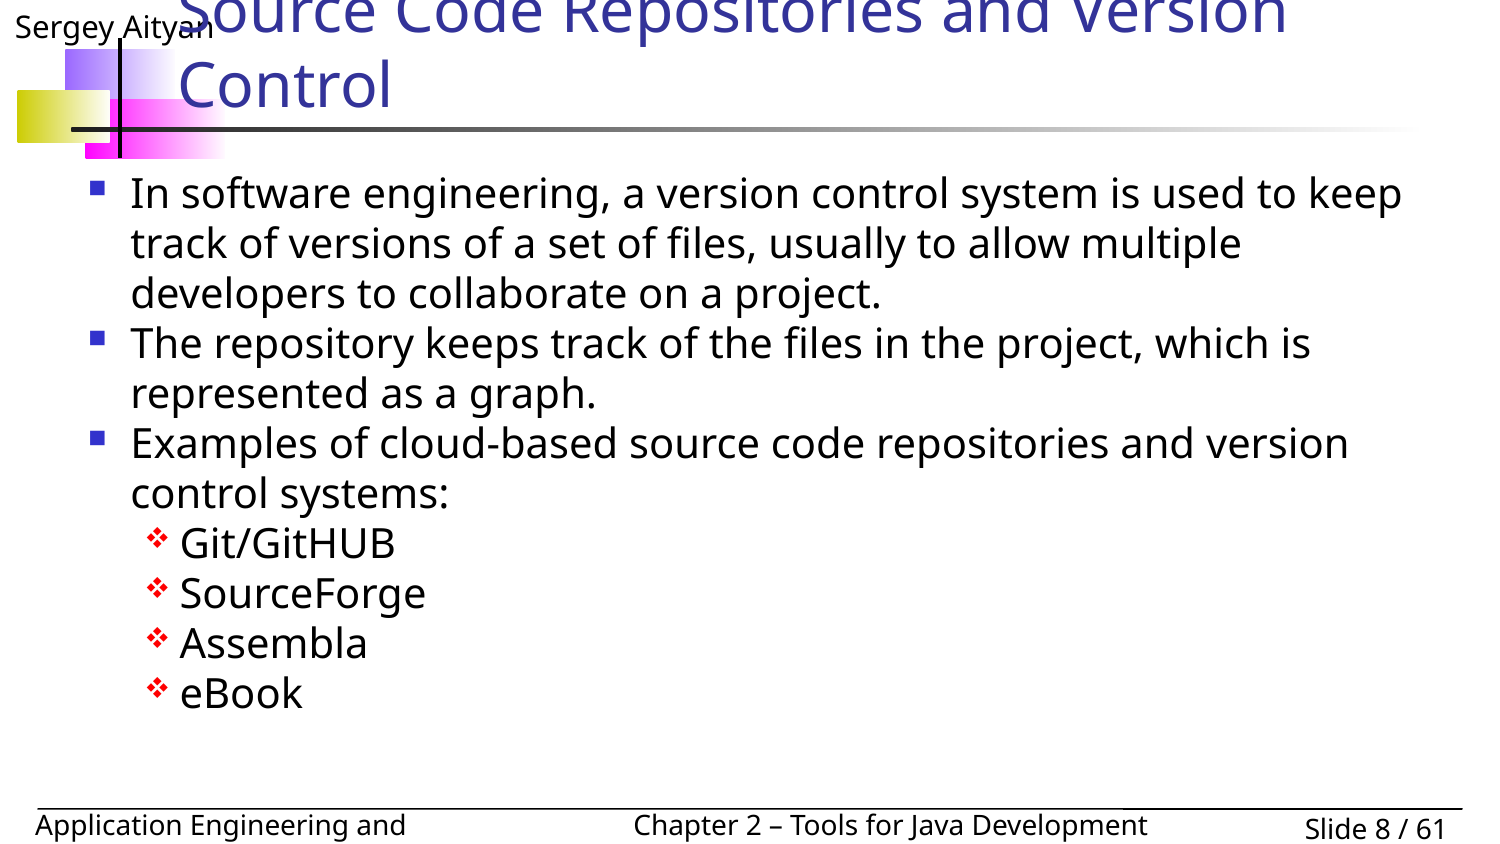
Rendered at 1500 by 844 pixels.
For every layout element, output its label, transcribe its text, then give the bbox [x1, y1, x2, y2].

list In software engineering, a version control system is used to keep track of versions of a set of files, usually to allow multiple developers to collaborate on a project. The repository keeps track of the files in the project, which is represented as a graph. Examples of cloud-based source code repositories and version control systems: Git/GitHUB SourceForge Assembla eBook [73, 159, 1427, 727]
title Source Code Repositories and Version Control [162, 46, 1475, 128]
